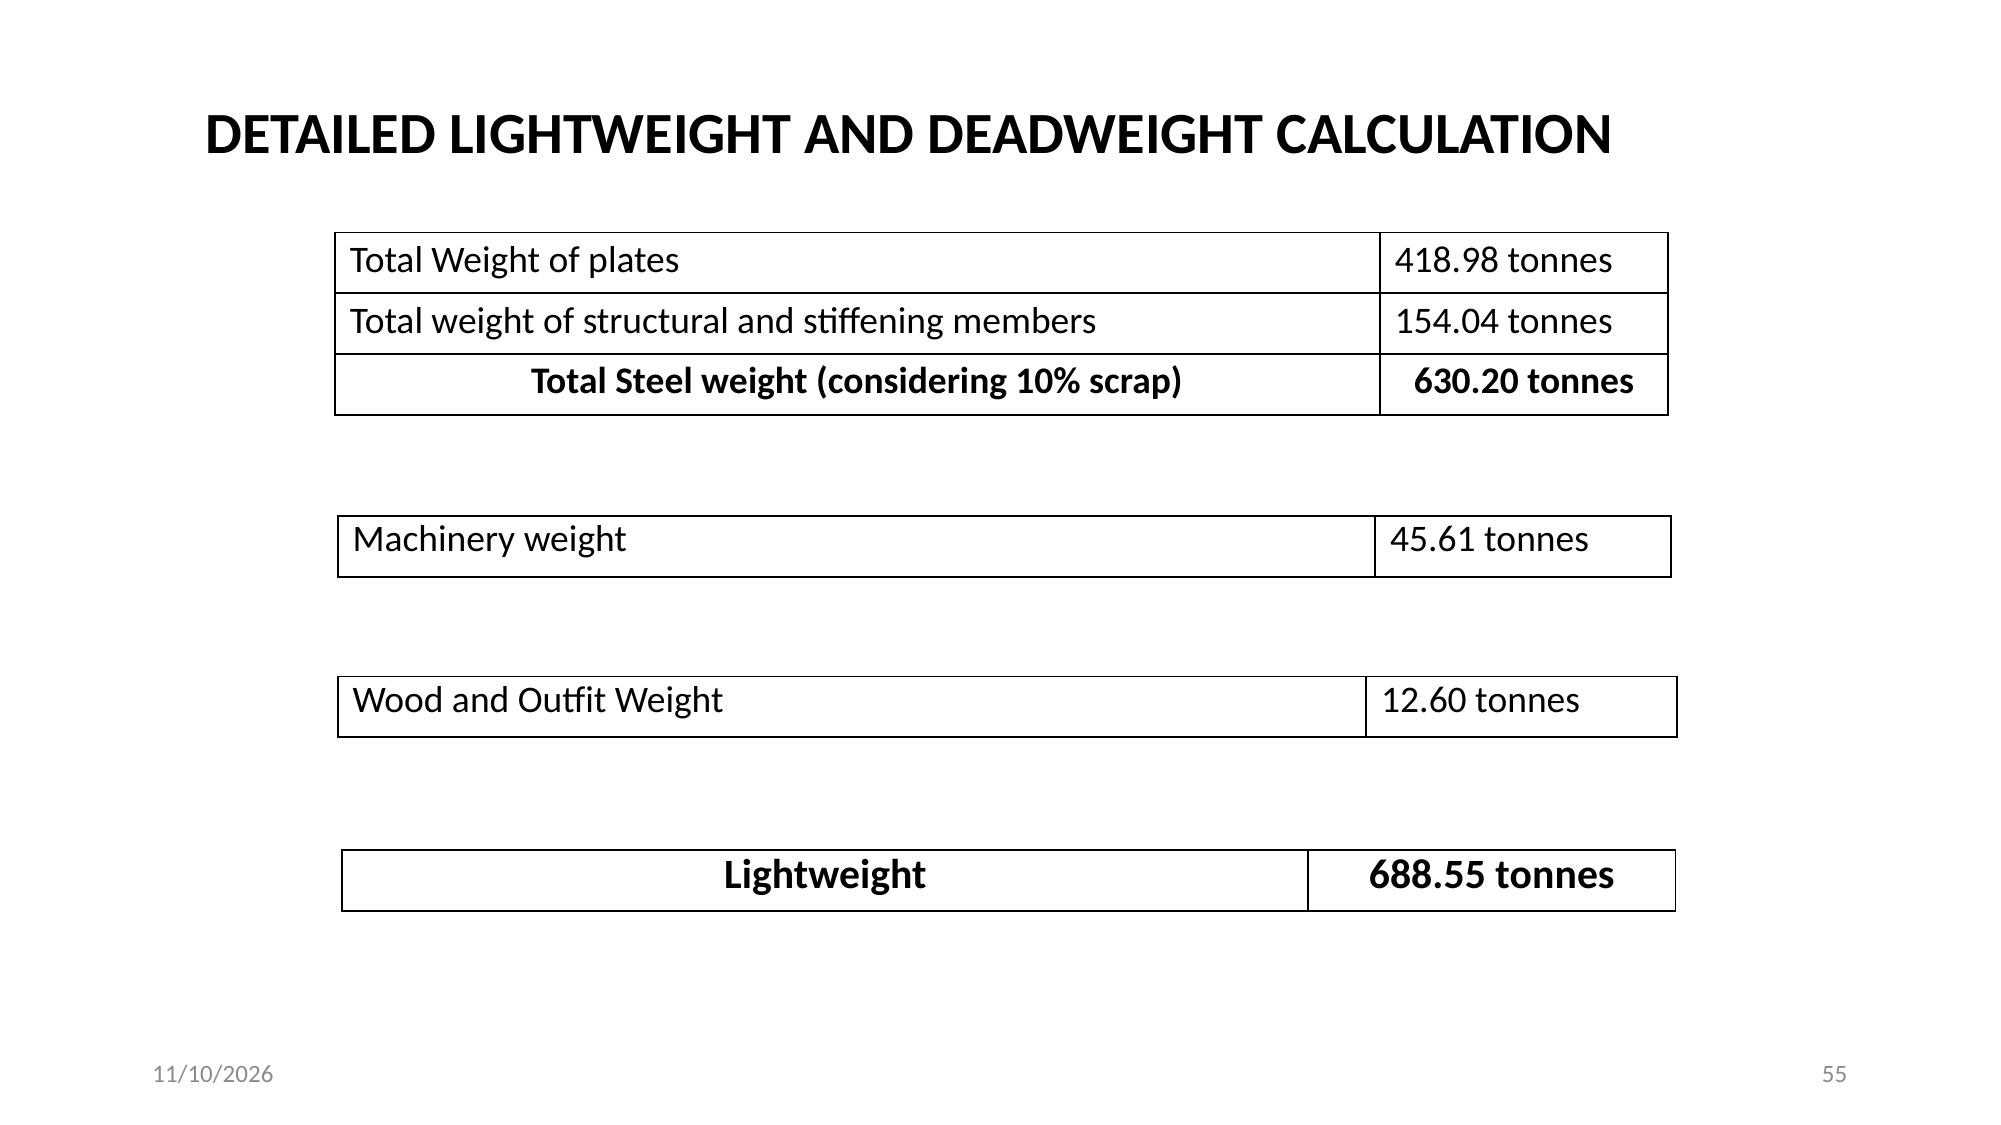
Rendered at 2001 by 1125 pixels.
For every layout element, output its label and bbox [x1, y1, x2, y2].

table_header [339, 677, 1365, 736]
table_header [1309, 851, 1675, 910]
table_header [339, 517, 1374, 576]
table_cell [1381, 355, 1667, 414]
table_cell [336, 355, 1379, 414]
table_header [343, 851, 1307, 910]
table_header [1381, 233, 1667, 292]
slide_number [137, 1042, 588, 1103]
table_header [1367, 677, 1676, 736]
table_header [336, 233, 1379, 292]
text_box [191, 87, 1755, 173]
slide_number [1412, 1042, 1863, 1103]
table_cell [336, 294, 1379, 353]
table_header [1376, 517, 1670, 576]
table_cell [1381, 294, 1667, 353]
